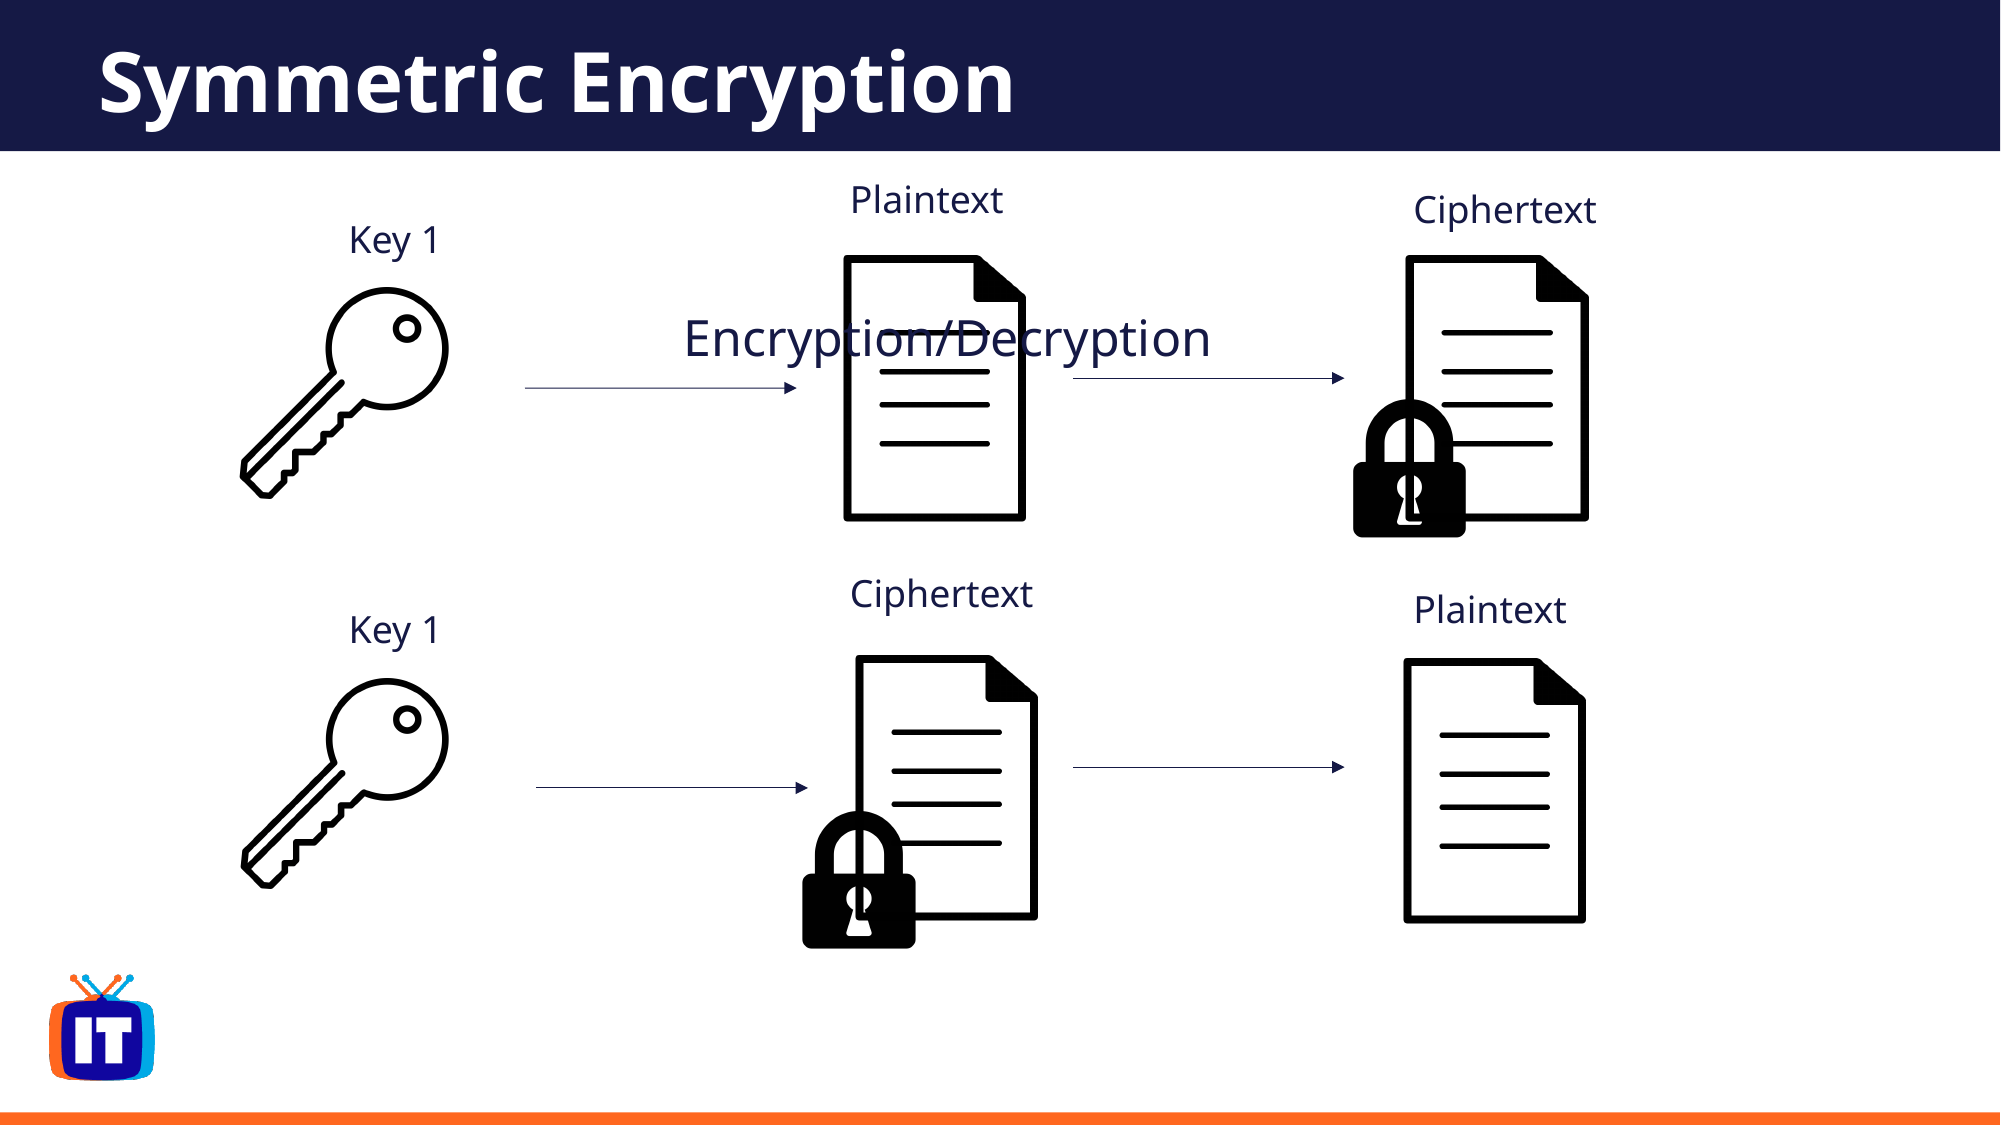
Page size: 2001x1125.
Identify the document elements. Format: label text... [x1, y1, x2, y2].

picture [1355, 652, 1633, 929]
text_box Plaintext [1398, 578, 1583, 639]
text_box Ciphertext [1398, 178, 1612, 239]
text_box Key 1 [333, 598, 458, 659]
picture [239, 678, 450, 889]
picture [45, 968, 158, 1087]
text_box Encryption/Decryption [669, 298, 796, 374]
picture [796, 249, 1073, 527]
picture [238, 287, 450, 499]
text_box Encryption/Decryption [1073, 298, 1228, 374]
picture [771, 649, 1085, 967]
text_box Ciphertext [835, 562, 1049, 623]
title Symmetric Encryption [83, 0, 1917, 168]
picture [1322, 249, 1636, 556]
text_box Plaintext [835, 168, 1019, 229]
text_box Key 1 [333, 208, 458, 269]
